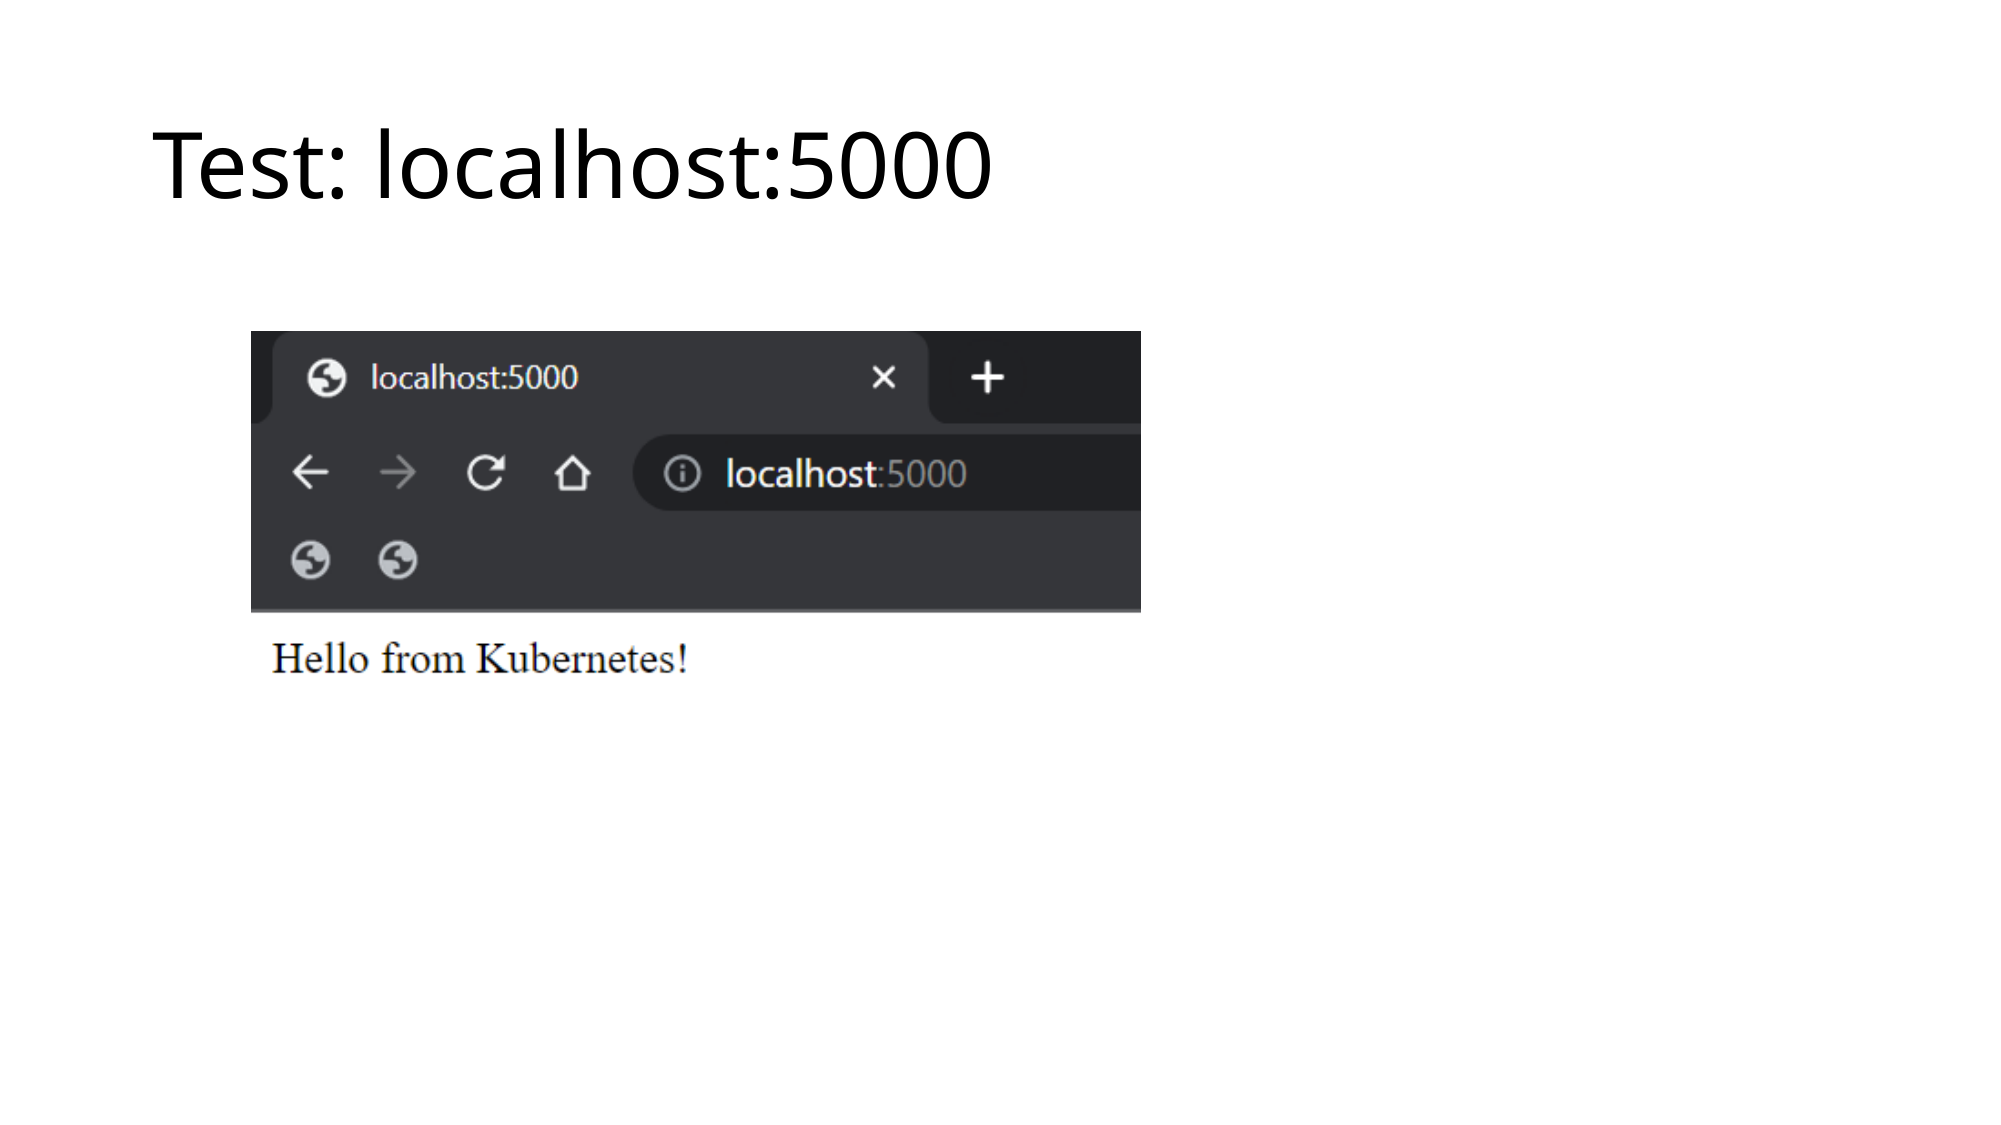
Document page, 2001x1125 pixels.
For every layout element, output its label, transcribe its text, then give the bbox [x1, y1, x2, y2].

title Test: localhost:5000 [137, 59, 1863, 278]
picture [251, 331, 1141, 735]
